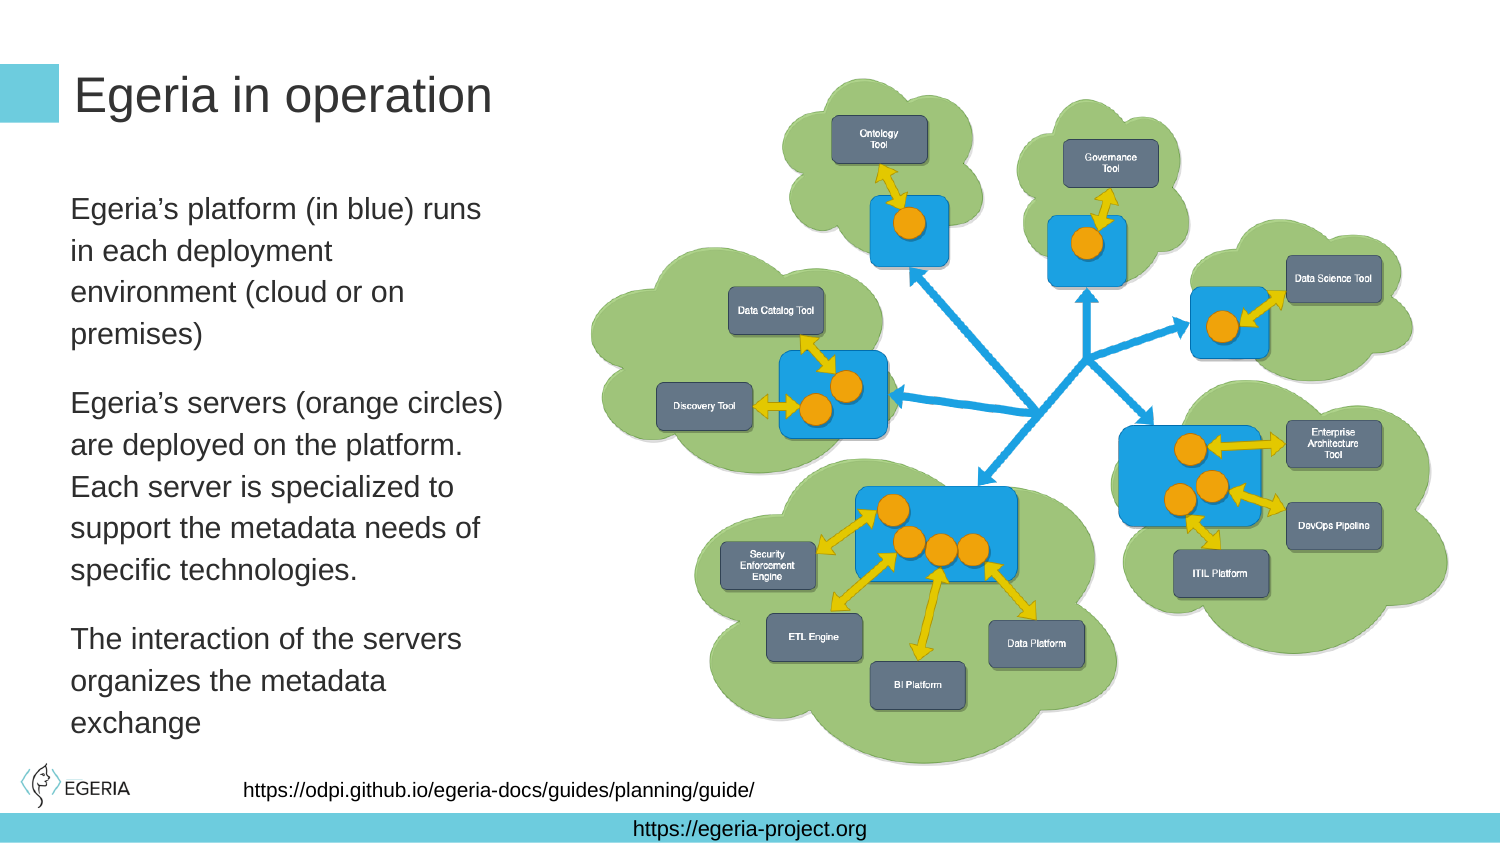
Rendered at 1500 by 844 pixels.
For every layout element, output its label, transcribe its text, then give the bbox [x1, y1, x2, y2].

picture [563, 55, 1468, 789]
text_box https://odpi.github.io/egeria-docs/guides/planning/guide/ [228, 768, 979, 809]
title Egeria in operation [58, 47, 1449, 141]
picture [13, 757, 136, 812]
list Egeria’s platform (in blue) runs in each deployment environment (cloud or on premises) Egeria’s servers (orange circles) are deployed on the platform. Each server is specialized to support the metadata needs of specific technologies. The interaction of the servers organizes the metadata exchange [55, 168, 522, 769]
